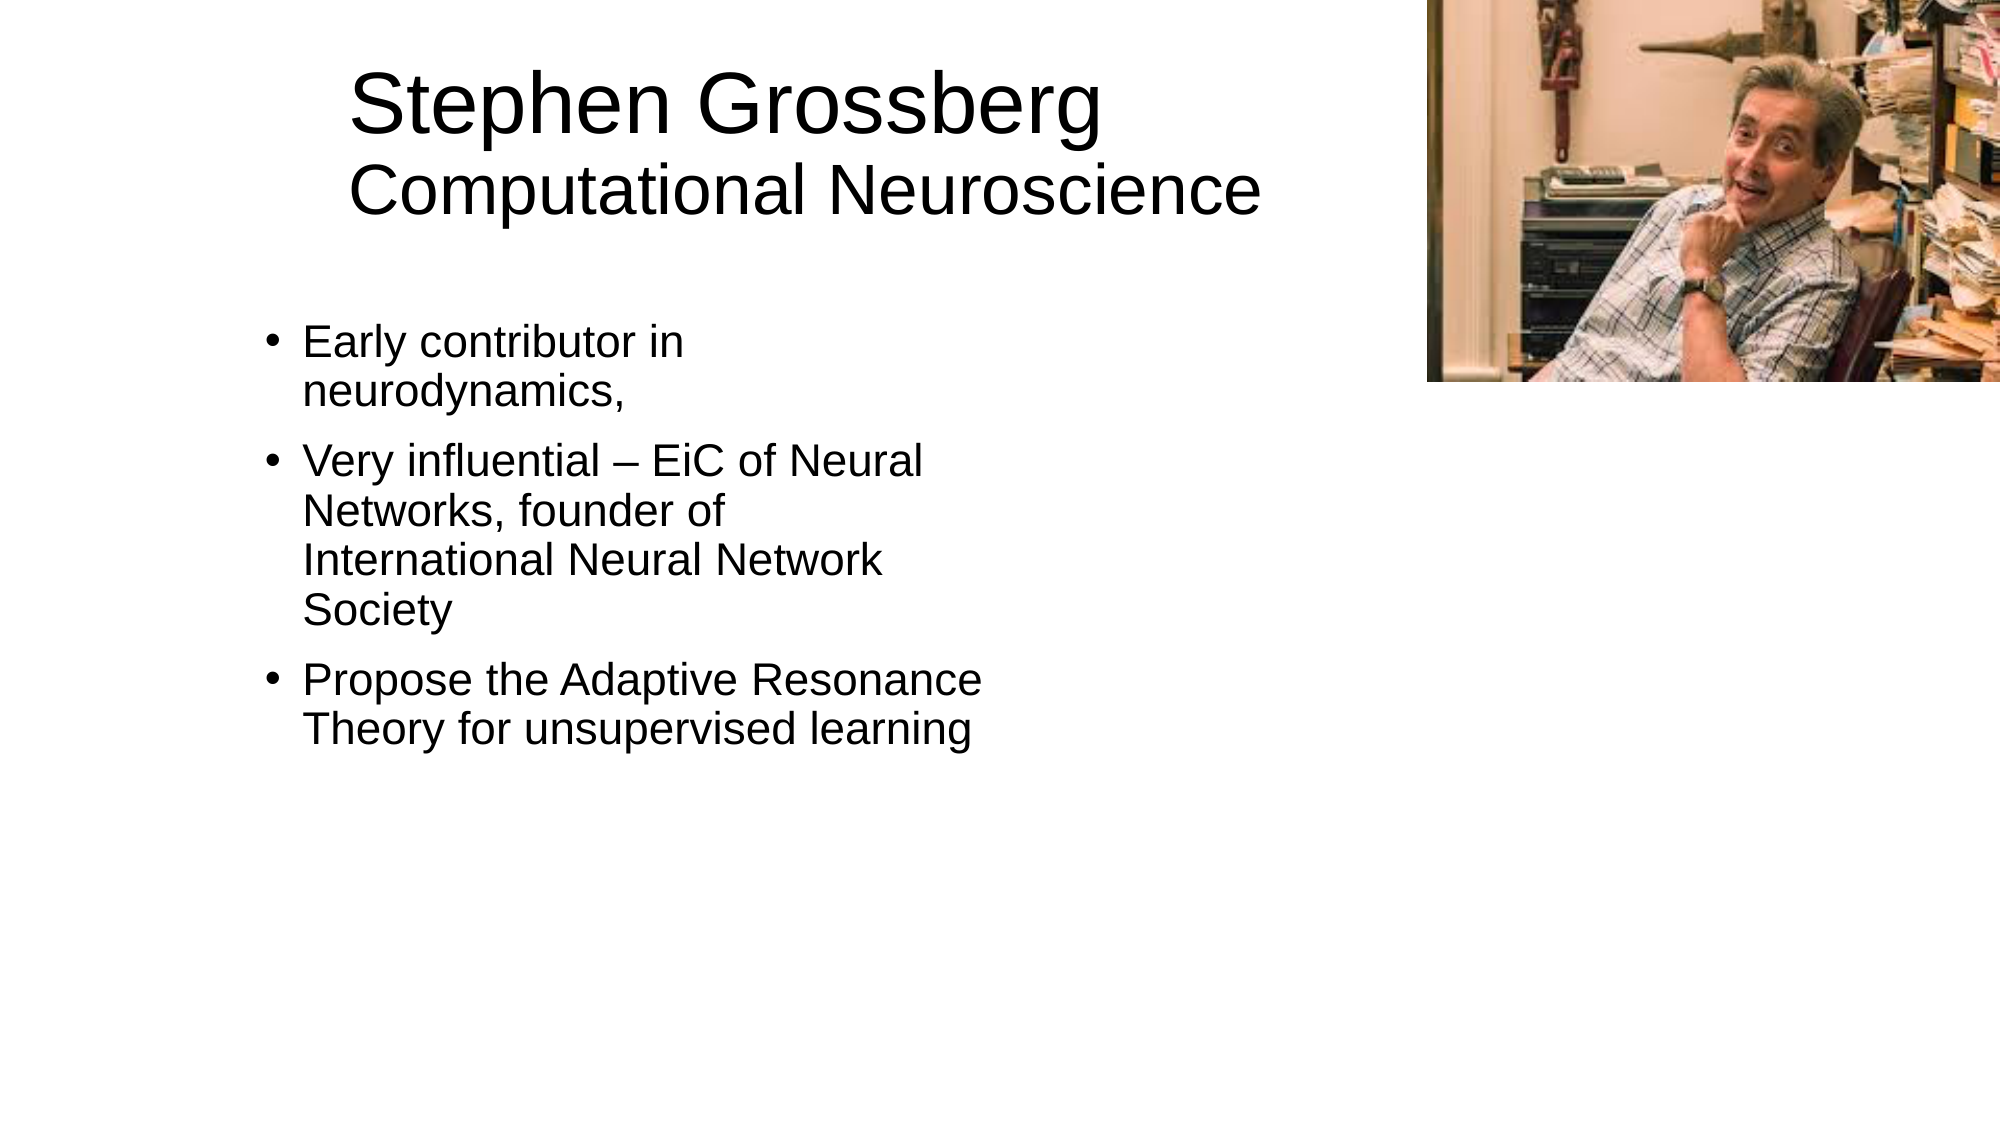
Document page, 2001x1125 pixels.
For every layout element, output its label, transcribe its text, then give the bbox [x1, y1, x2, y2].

picture [1427, 0, 2000, 382]
title Stephen Grossberg Computational Neuroscience [333, 50, 1427, 238]
list Early contributor in neurodynamics, Very influential – EiC of Neural Networks, founder of International Neural Network Society Propose the Adaptive Resonance Theory for unsupervised learning [249, 310, 1000, 949]
